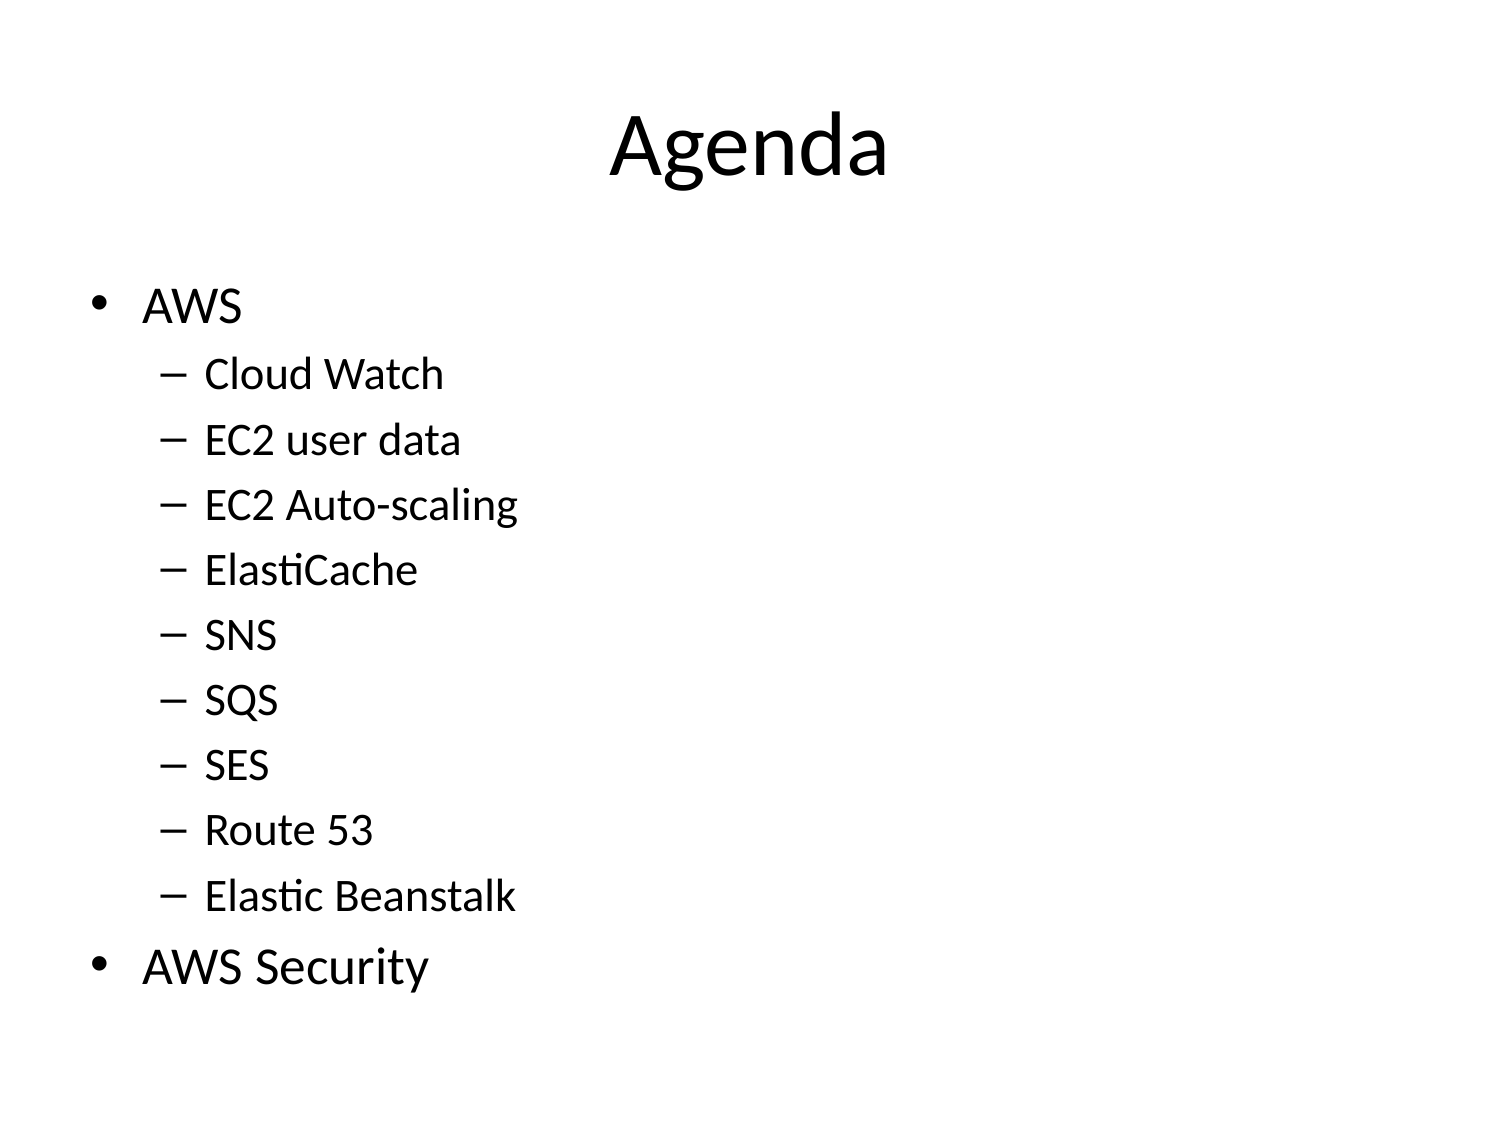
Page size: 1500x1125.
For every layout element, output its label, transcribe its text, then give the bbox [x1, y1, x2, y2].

list AWS Cloud Watch EC2 user data EC2 Auto-scaling ElastiCache SNS SQS SES Route 53 Elastic Beanstalk AWS Security [75, 262, 1425, 1005]
title Agenda [75, 45, 1425, 233]
